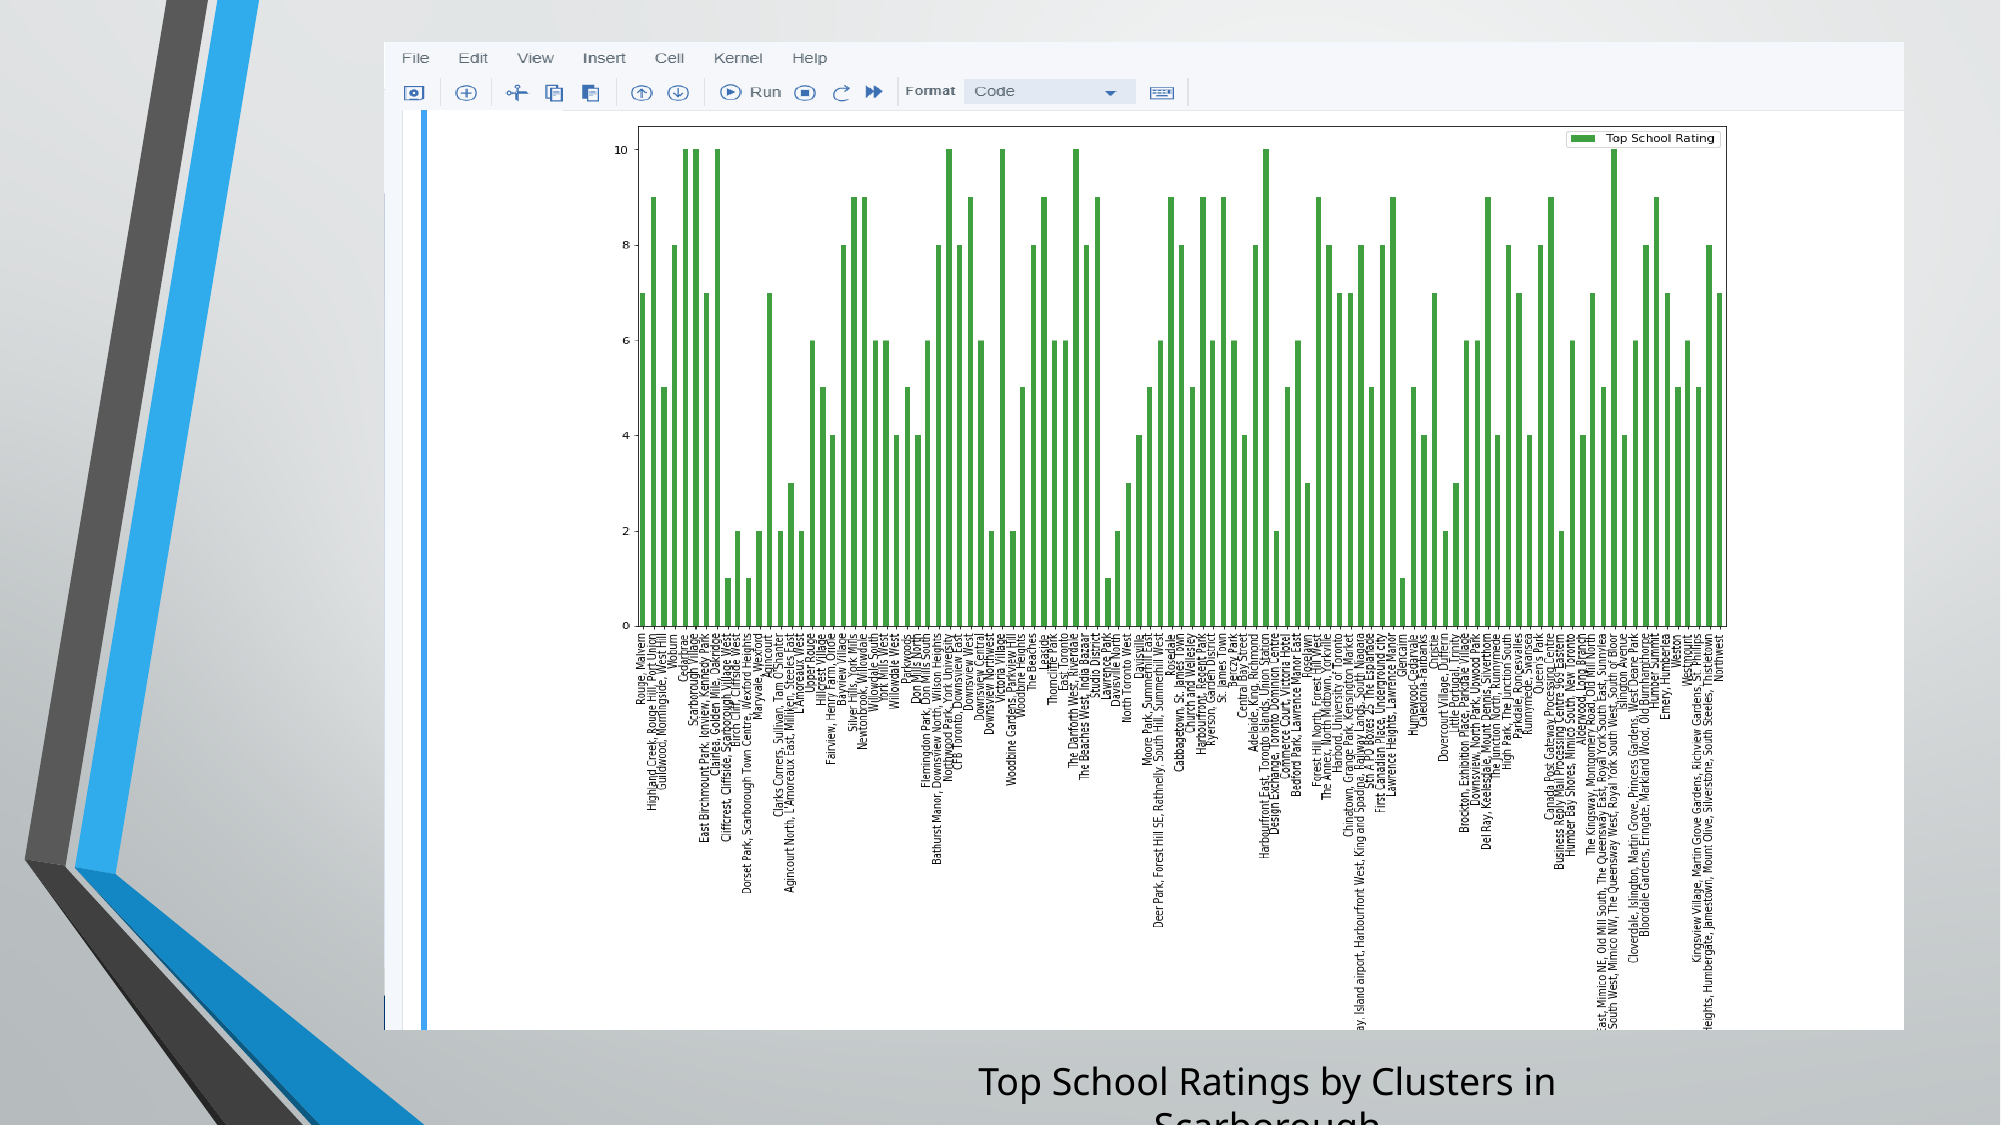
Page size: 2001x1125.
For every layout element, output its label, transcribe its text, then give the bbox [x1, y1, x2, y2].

text_box Top School Ratings by Clusters in Scarborough [848, 1050, 1688, 1125]
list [384, 42, 1904, 1030]
